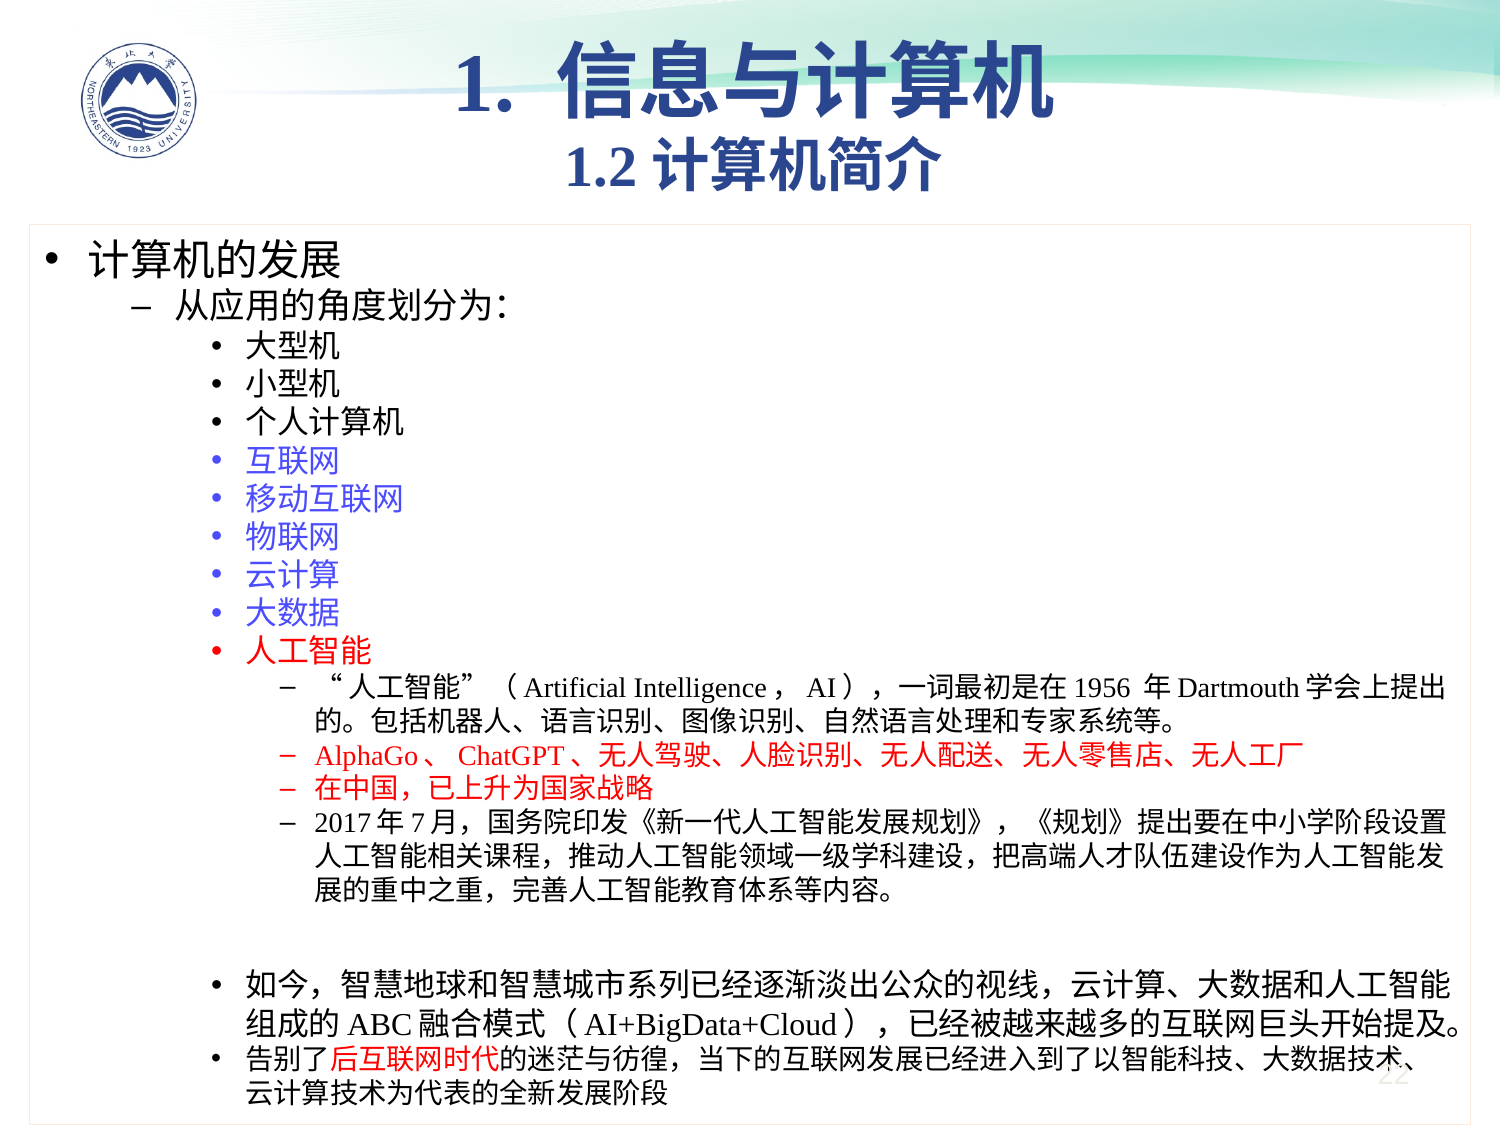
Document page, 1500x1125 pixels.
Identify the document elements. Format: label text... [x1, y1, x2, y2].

text_box 1. 信息与计算机 1.2计算机简介 [116, 20, 1392, 206]
picture [0, 0, 1500, 1125]
list 计算机的发展 从应用的角度划分为： 大型机 小型机 个人计算机 互联网 移动互联网 物联网 云计算 大数据 人工智能 “人工智能”（Artificial Intelligence，AI），一词最初是在1956 年Dartmouth学会上提出的。包括机器人、语言识别、图像识别、自然语言处理和专家系统等。 AlphaGo、ChatGPT、无人驾驶、人脸识别、无人配送、无人零售店、无人工厂 在中国，已上升为国家战略 2017年7月，国务院印发《新一代人工智能发展规划》，《规划》提出要在中小学阶段设置人工智能相关课程，推动人工智能领域一级学科建设，把高端人才队伍建设作为人工智能发展的重中之重，完善人工智能教育体系等内容。 如今，智慧地球和智慧城市系列已经逐渐淡出公众的视线，云计算、大数据和人工智能组成的ABC融合模式（AI+BigData+Cloud），已经被越来越多的互联网巨头开始提及。 告别了后互联网时代的迷茫与彷徨，当下的互联网发展已经进入到了以智能科技、大数据技术、云计算技术为代表的全新发展阶段 [29, 224, 1471, 1125]
slide_number 22 [1074, 1042, 1425, 1103]
